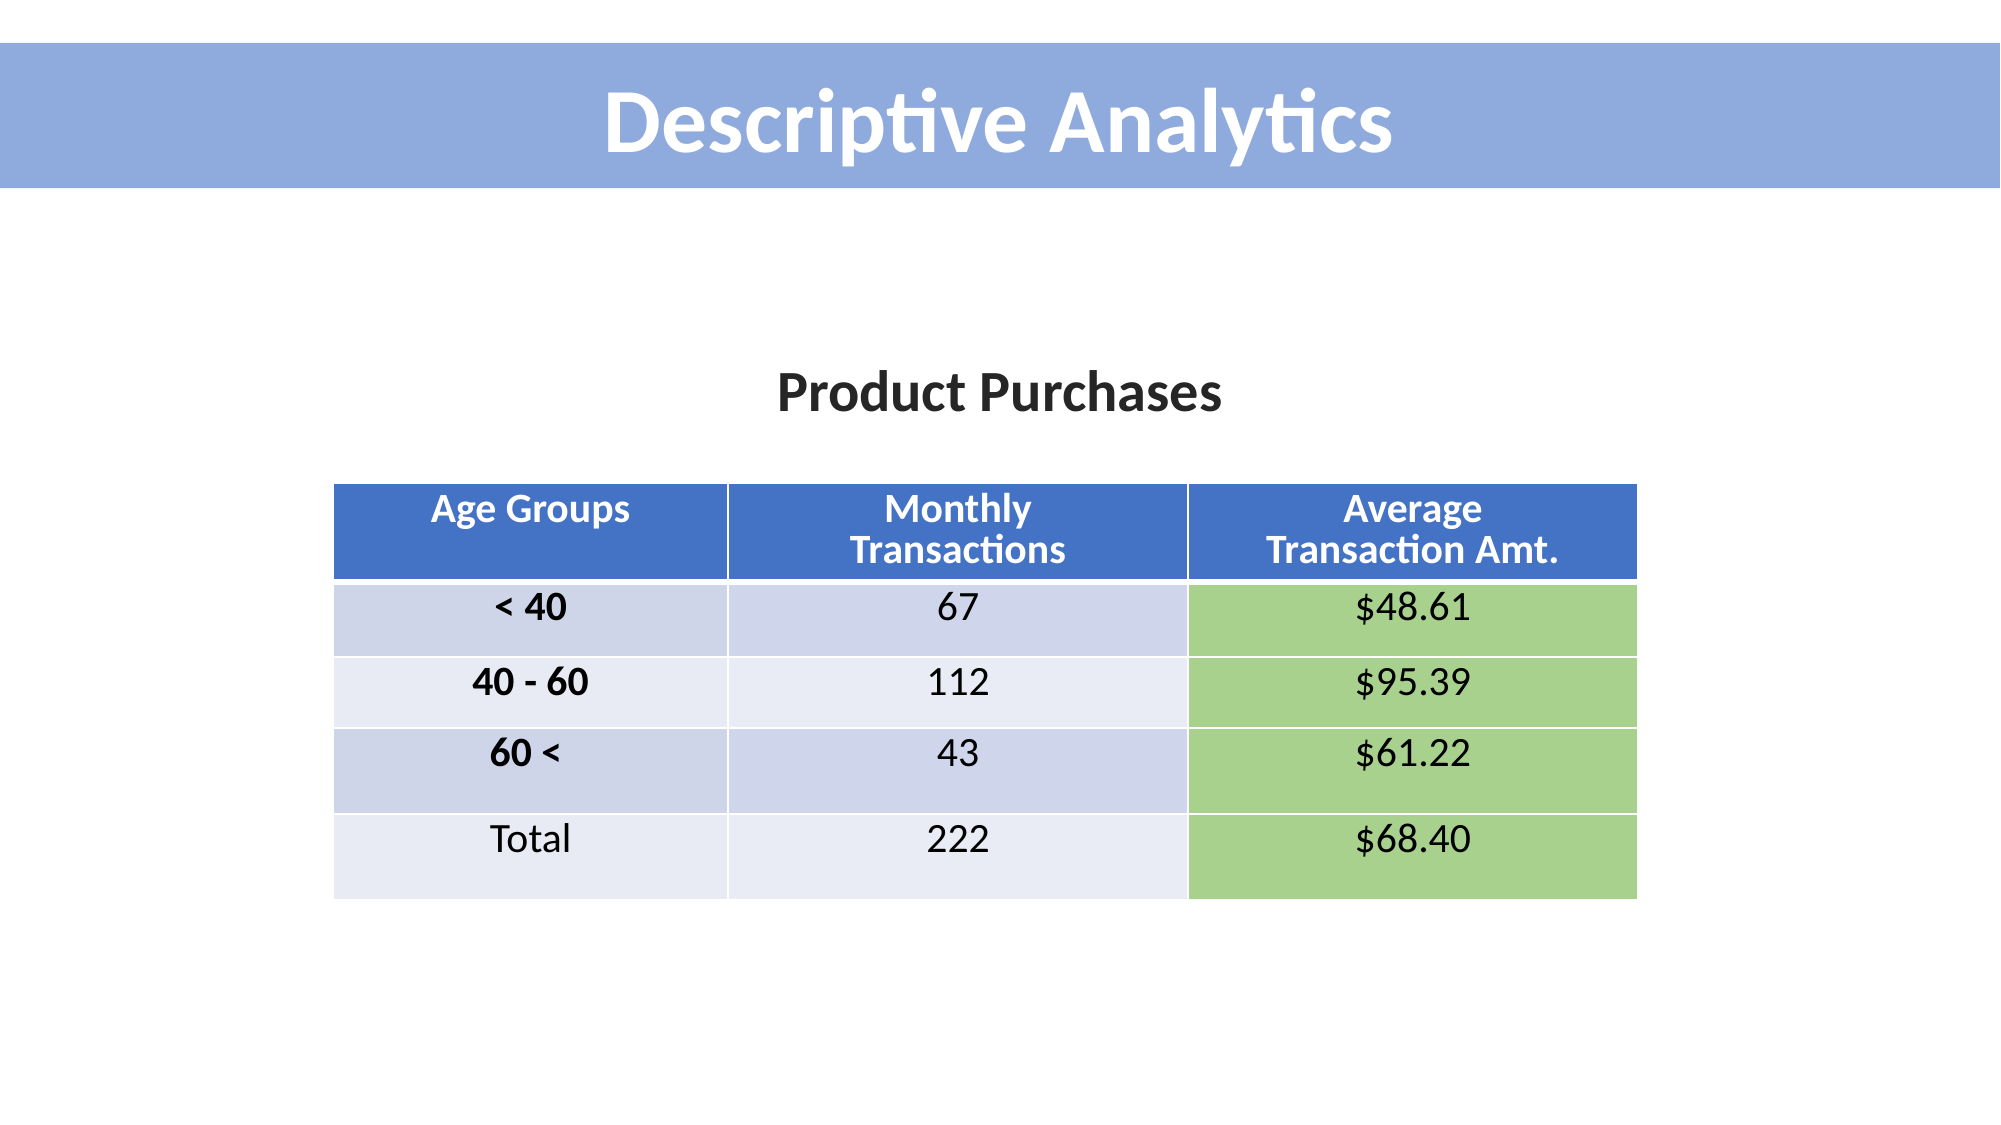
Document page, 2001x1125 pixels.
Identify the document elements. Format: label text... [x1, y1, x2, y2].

table_cell $48.61 [1189, 585, 1637, 656]
text_box Descriptive Analytics [588, 53, 1411, 178]
text_box [0, 42, 2000, 189]
table_cell $95.39 [1189, 658, 1637, 727]
table_cell 222 [729, 815, 1187, 899]
table_cell < 40 [334, 585, 727, 656]
table_cell 40 - 60 [334, 658, 727, 727]
table_header Average Transaction Amt. [1189, 484, 1637, 579]
table_cell 60 < [334, 729, 727, 813]
text_box Product Purchases [762, 346, 1238, 431]
table_header Monthly Transactions [729, 484, 1187, 579]
table_cell Total [334, 815, 727, 899]
table_cell $61.22 [1189, 729, 1637, 813]
table_cell 112 [729, 658, 1187, 727]
table_cell $68.40 [1189, 815, 1637, 899]
table_cell 43 [729, 729, 1187, 813]
table_header Age Groups [334, 484, 727, 579]
table_cell 67 [729, 585, 1187, 656]
